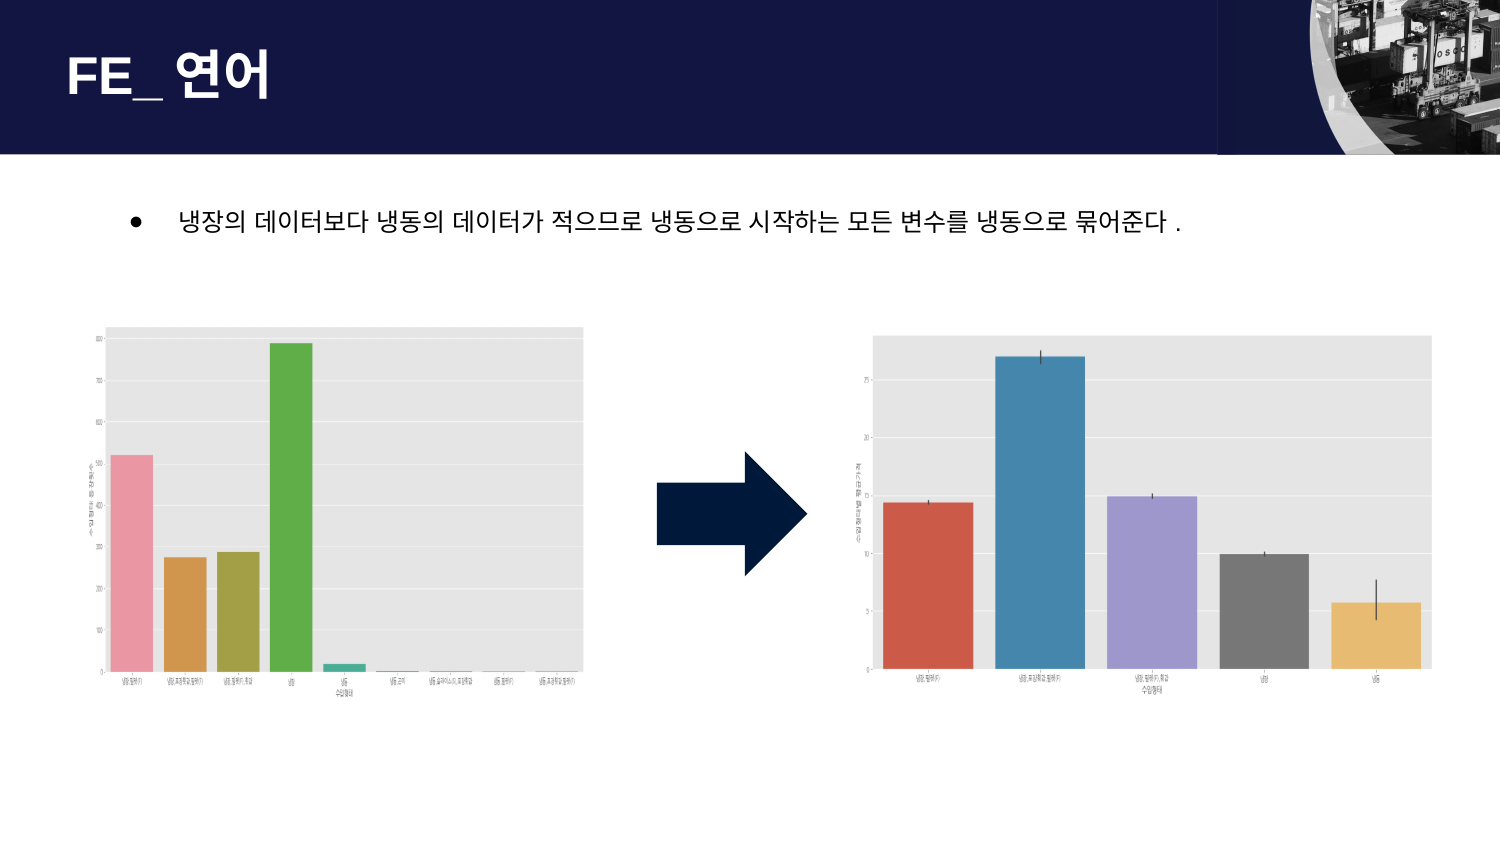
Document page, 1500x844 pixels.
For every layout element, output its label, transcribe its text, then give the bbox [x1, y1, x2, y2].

text_box [656, 451, 808, 577]
picture [854, 330, 1435, 698]
text_box 냉장의 데이터보다 냉동의 데이터가 적으므로 냉동으로 시작하는 모든 변수를 냉동으로 묶어준다. [88, 190, 1430, 251]
title FE_연어 [51, 26, 1449, 121]
picture [1217, 0, 1500, 155]
picture [88, 321, 585, 697]
